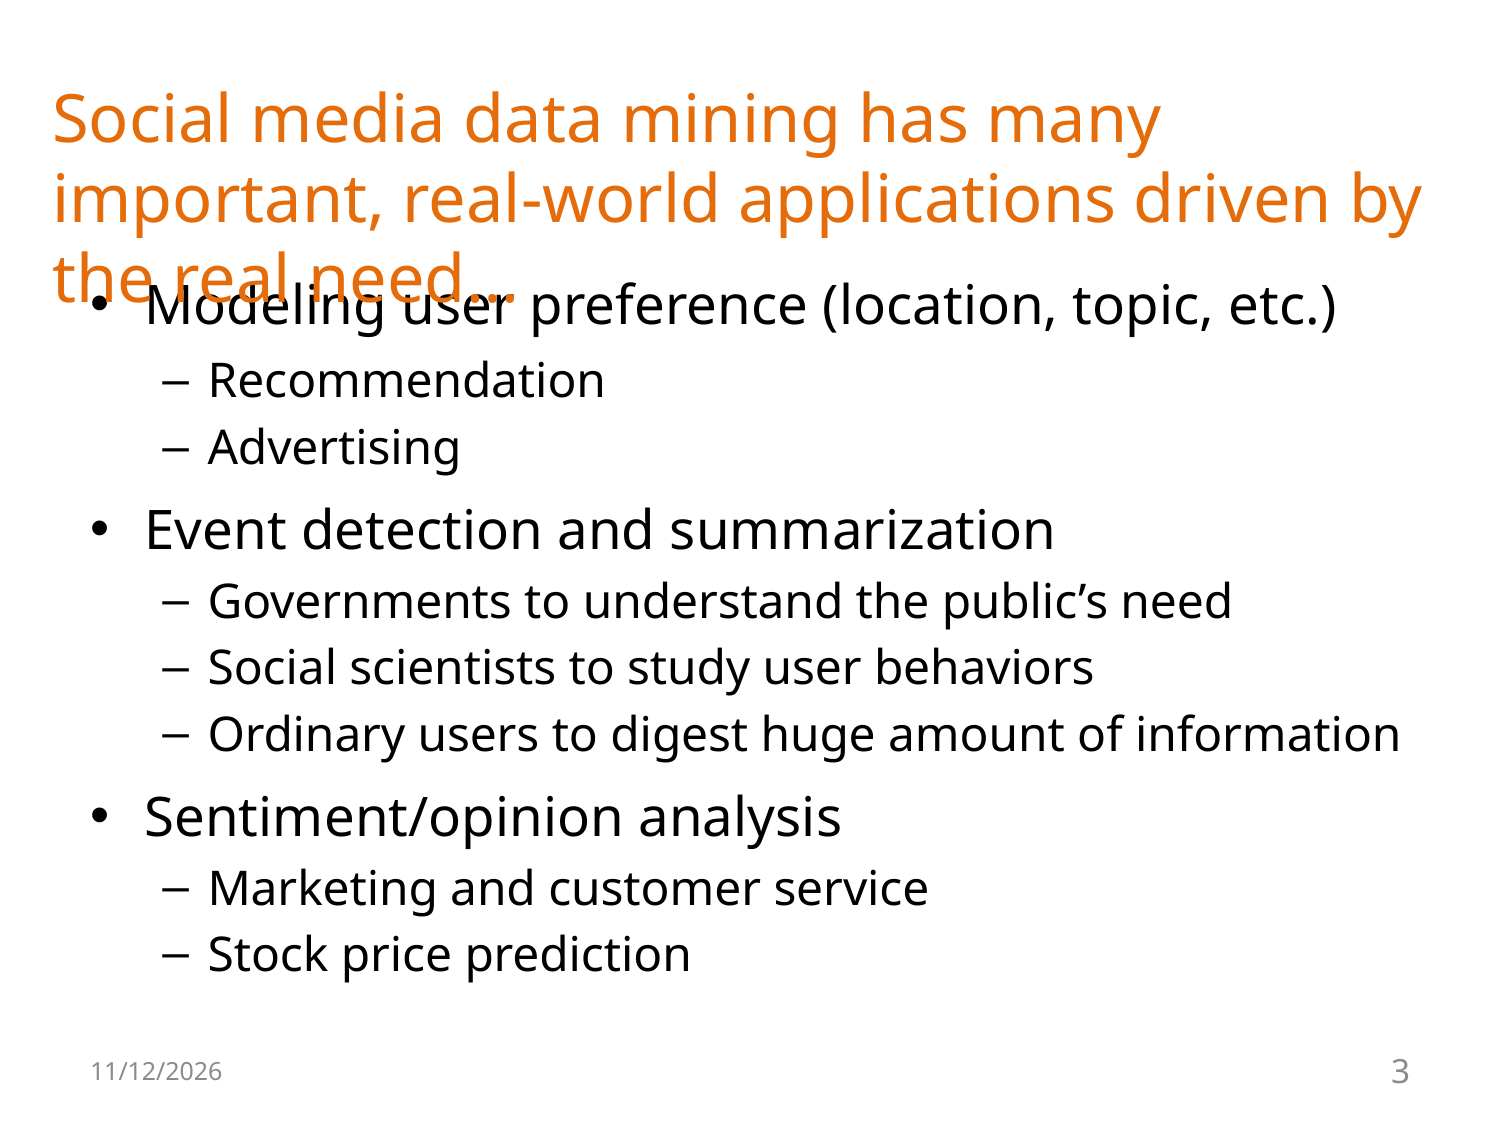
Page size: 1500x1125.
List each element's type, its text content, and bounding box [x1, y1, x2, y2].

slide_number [75, 1042, 425, 1103]
text_box Social media data mining has many important, real-world applications driven by the real need… [37, 68, 1488, 324]
slide_number 3 [1074, 1042, 1425, 1103]
list Modeling user preference (location, topic, etc.) Recommendation Advertising Event detection and summarization Governments to understand the public’s need Social scientists to study user behaviors Ordinary users to digest huge amount of information Sentiment/opinion analysis Marketing and customer service Stock price prediction [75, 324, 1425, 1005]
